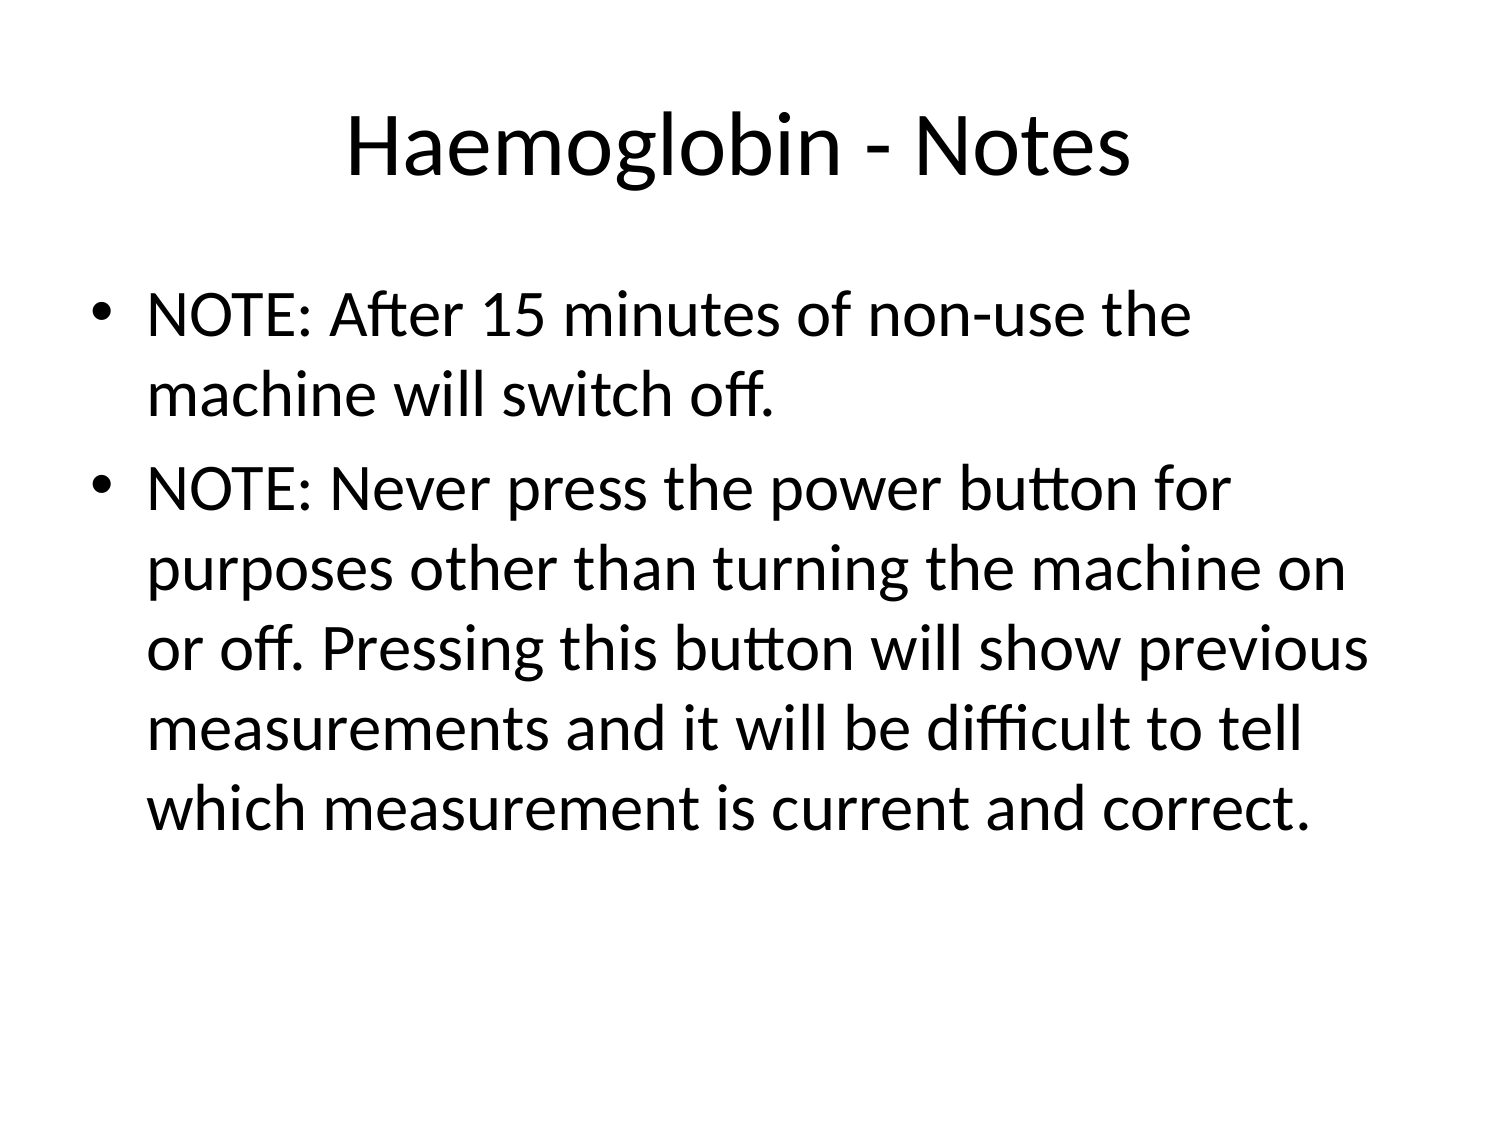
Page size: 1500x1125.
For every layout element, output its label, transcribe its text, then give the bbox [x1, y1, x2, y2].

title Haemoglobin - Notes [75, 45, 1425, 233]
list NOTE: After 15 minutes of non-use the machine will switch off. NOTE: Never press the power button for purposes other than turning the machine on or off. Pressing this button will show previous measurements and it will be difficult to tell which measurement is current and correct. [75, 262, 1425, 1005]
